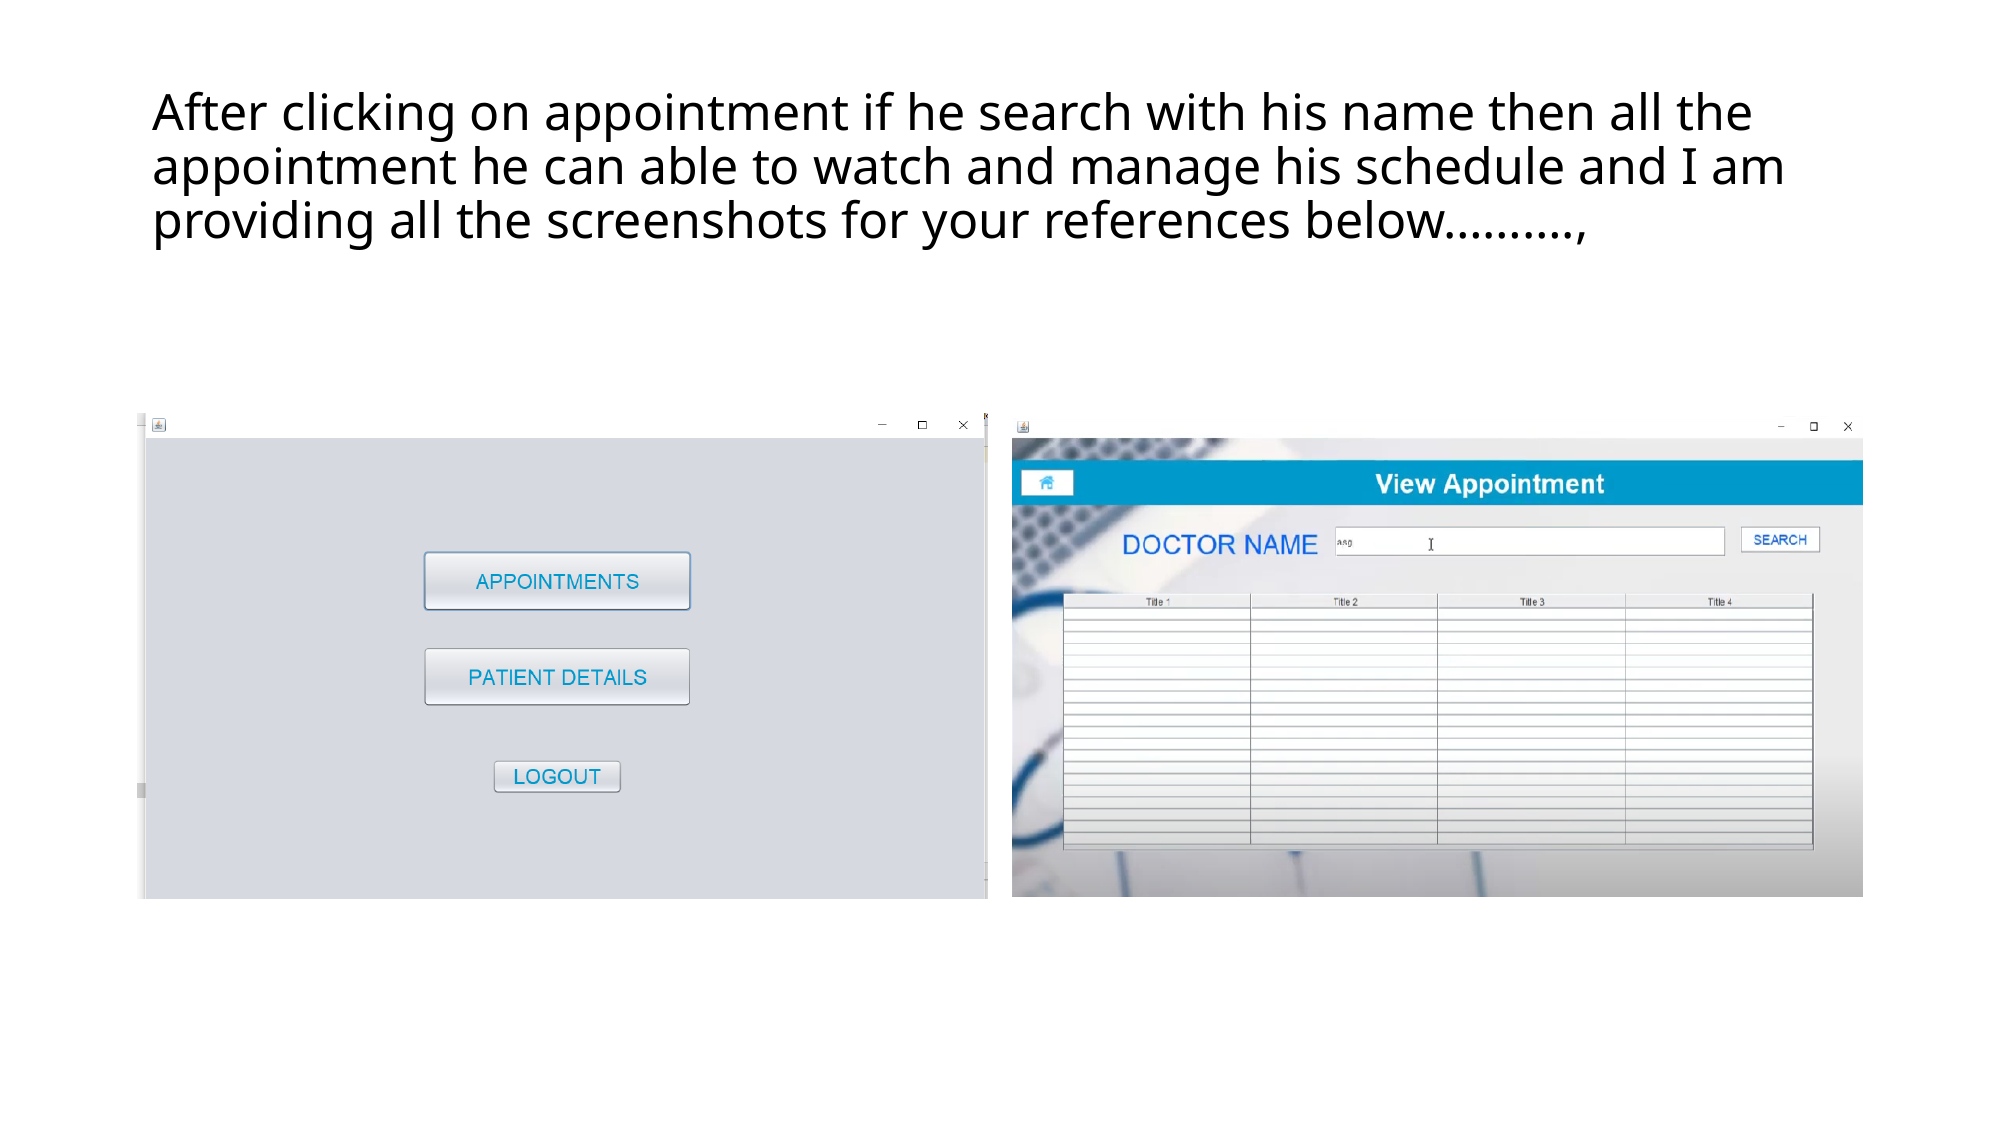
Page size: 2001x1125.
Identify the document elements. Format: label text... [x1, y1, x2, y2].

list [137, 413, 988, 899]
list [1012, 416, 1863, 897]
title After clicking on appointment if he search with his name then all the appointment he can able to watch and manage his schedule and I am providing all the screenshots for your references below………., [137, 59, 1863, 278]
